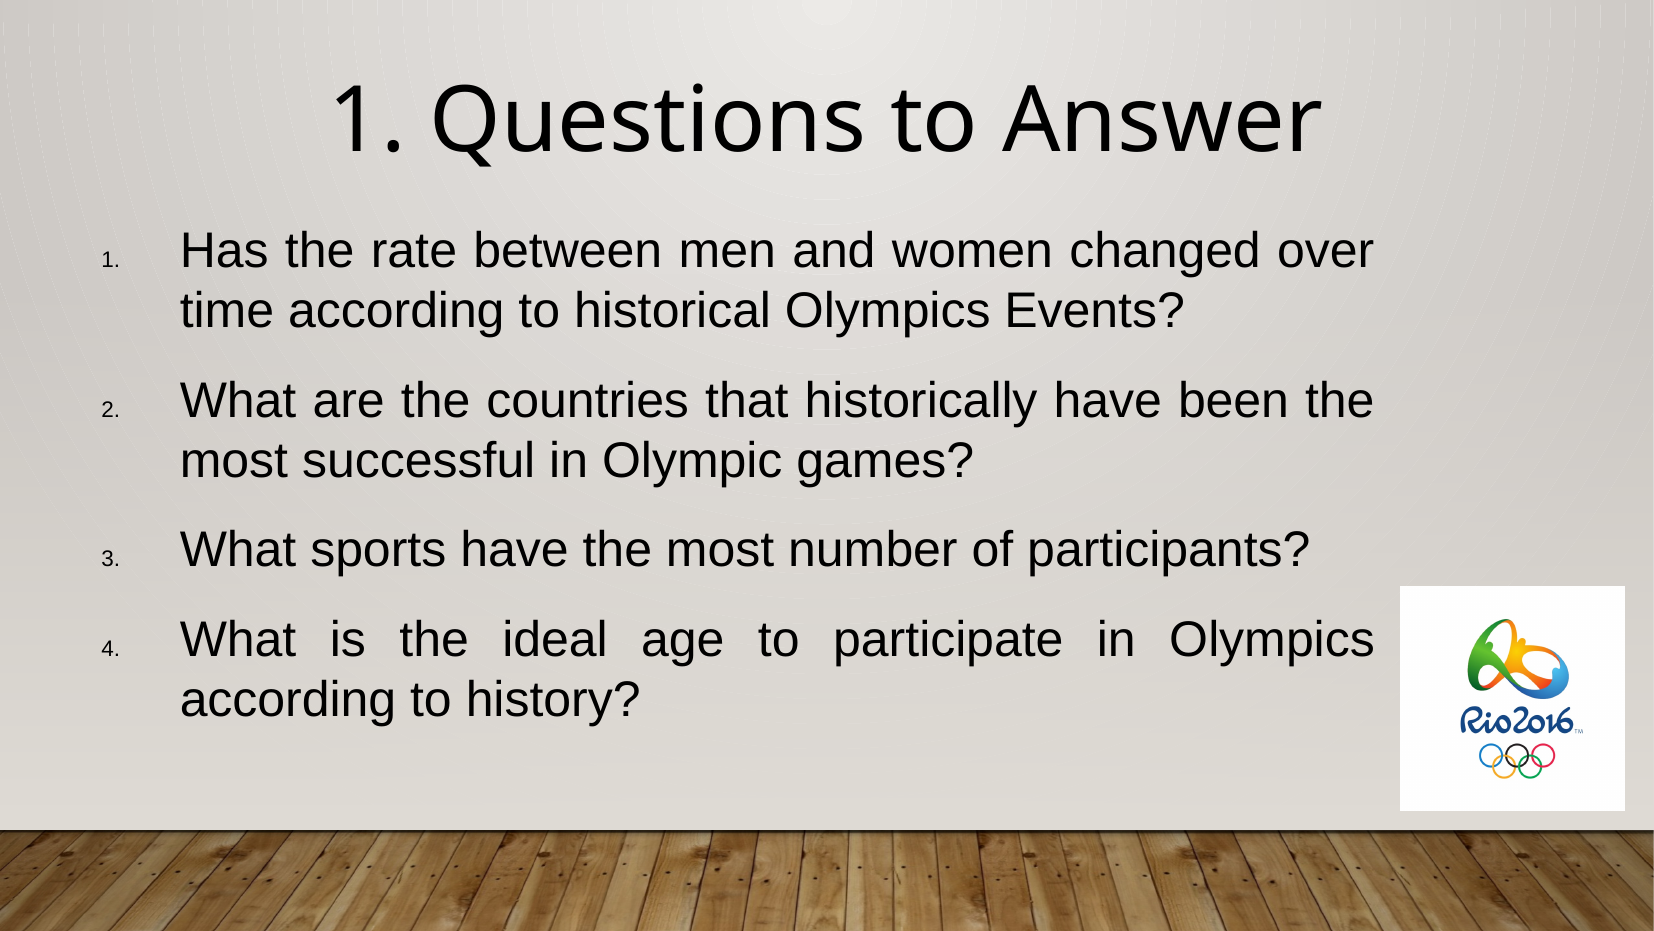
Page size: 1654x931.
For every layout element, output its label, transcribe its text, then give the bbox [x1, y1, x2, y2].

picture [1399, 586, 1625, 812]
text_box 1. Questions to Answer [82, 37, 1571, 193]
picture [0, 830, 1654, 931]
text_box Has the rate between men and women changed over time according to historical Olympics Events? What are the countries that historically have been the most successful in Olympic games? What sports have the most number of participants? What is the ideal age to participate in Olympics according to history? [82, 217, 1376, 757]
